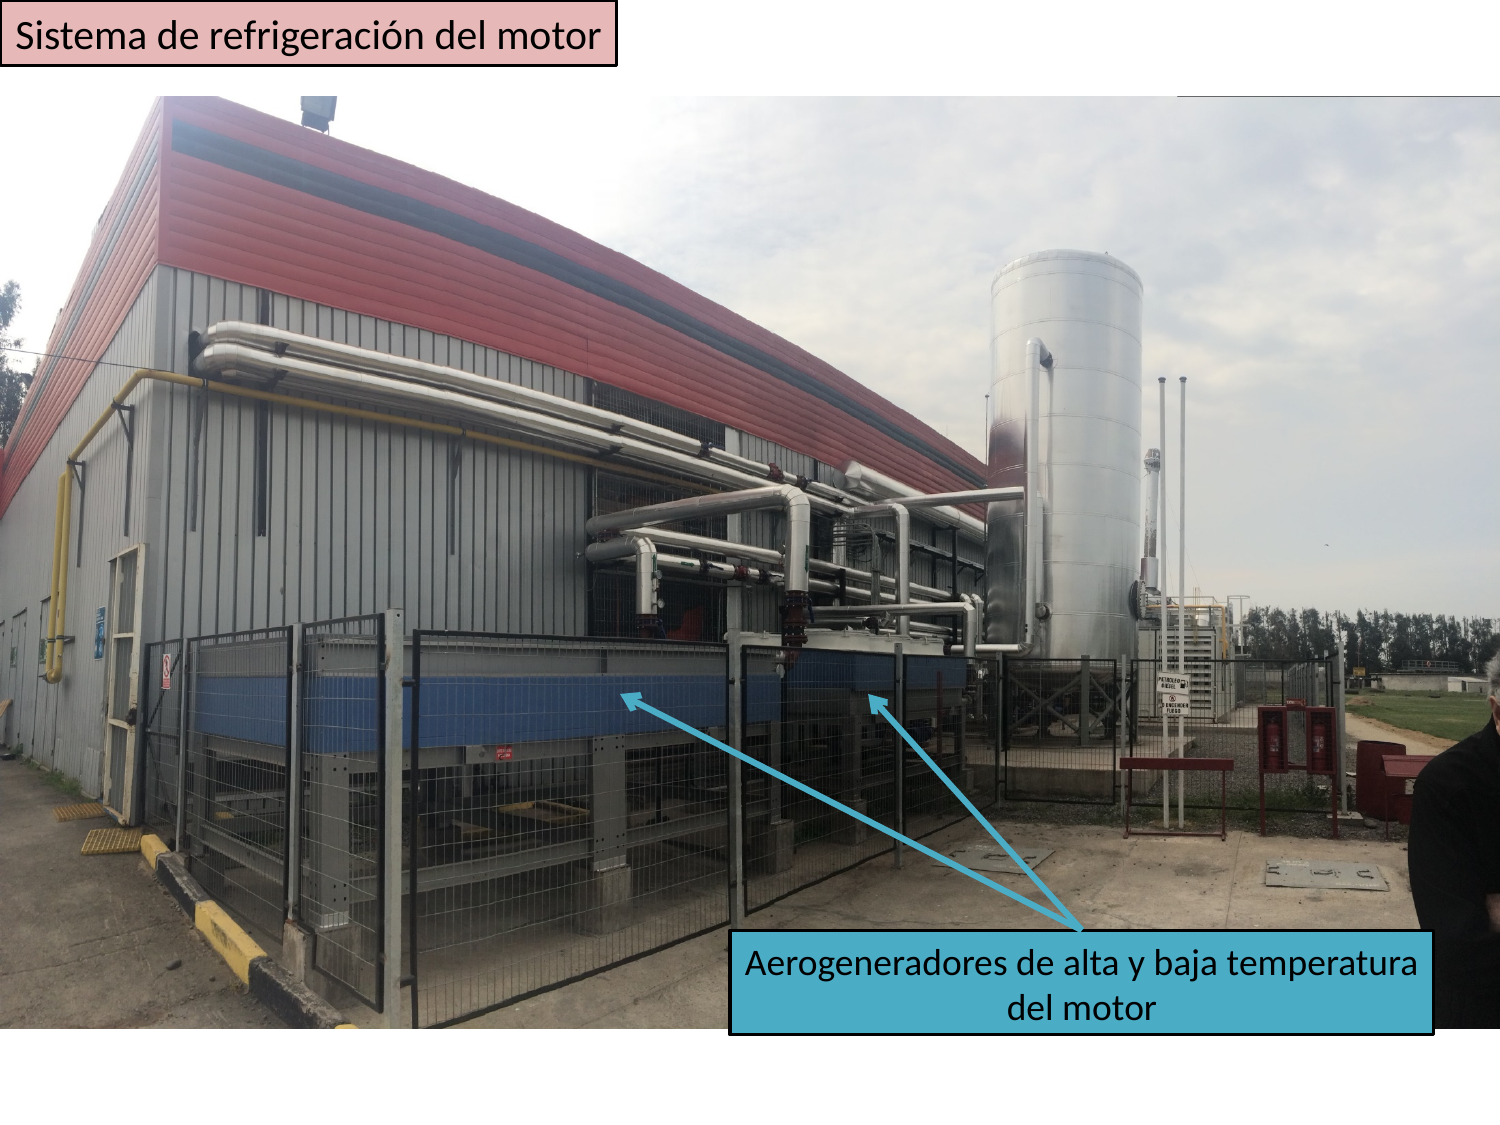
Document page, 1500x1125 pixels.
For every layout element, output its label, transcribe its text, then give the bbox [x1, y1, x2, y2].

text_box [867, 693, 1083, 931]
text_box Sistema de refrigeración del motor [0, 0, 617, 66]
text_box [619, 693, 866, 931]
picture [0, 96, 1500, 1029]
